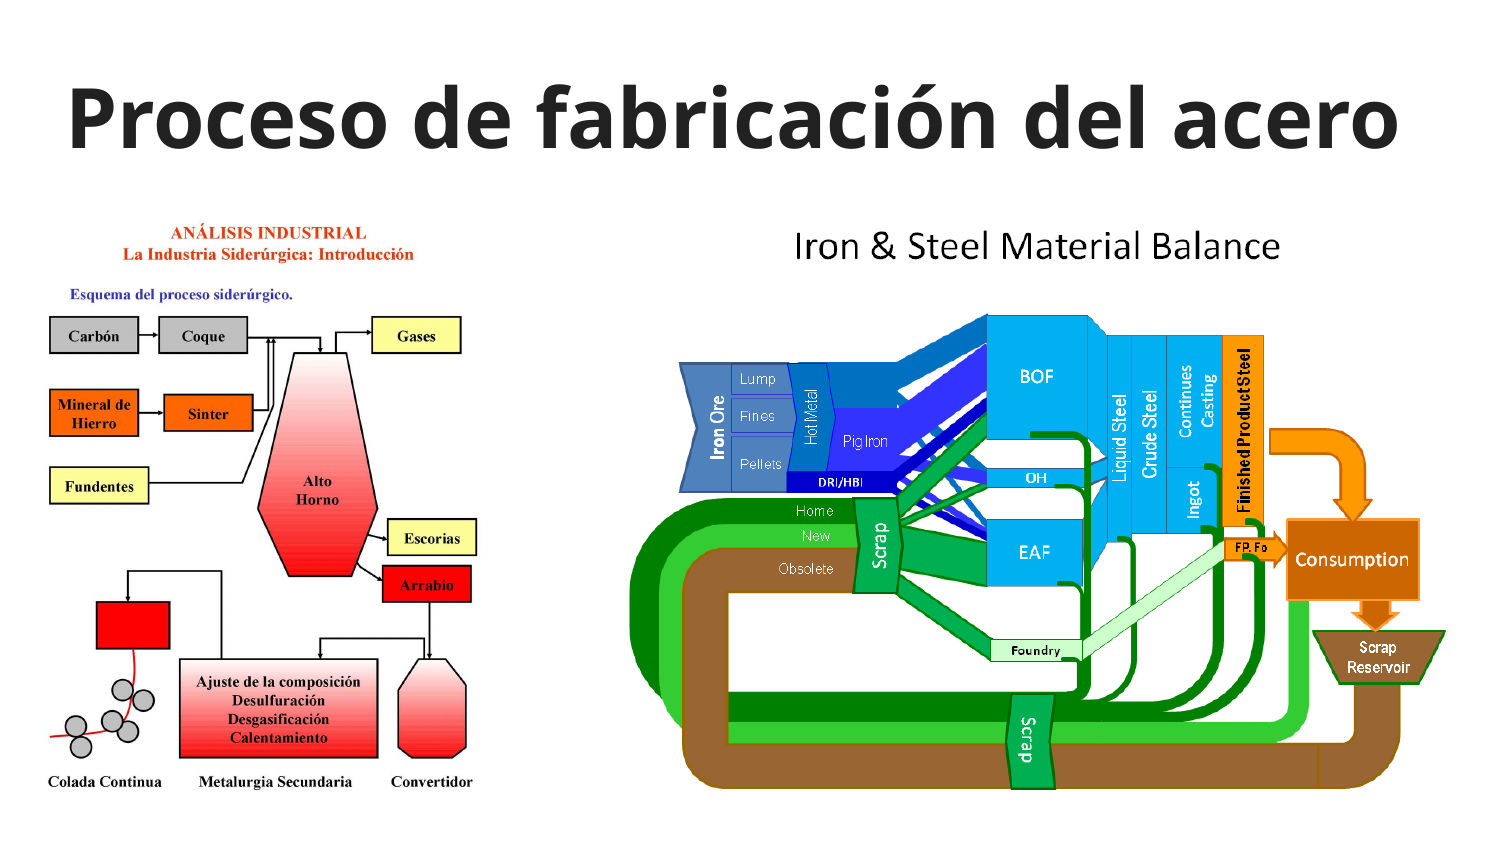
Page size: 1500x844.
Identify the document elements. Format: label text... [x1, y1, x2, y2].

title Proceso de fabricación del acero [50, 50, 1451, 174]
picture [623, 198, 1451, 819]
picture [24, 198, 491, 819]
